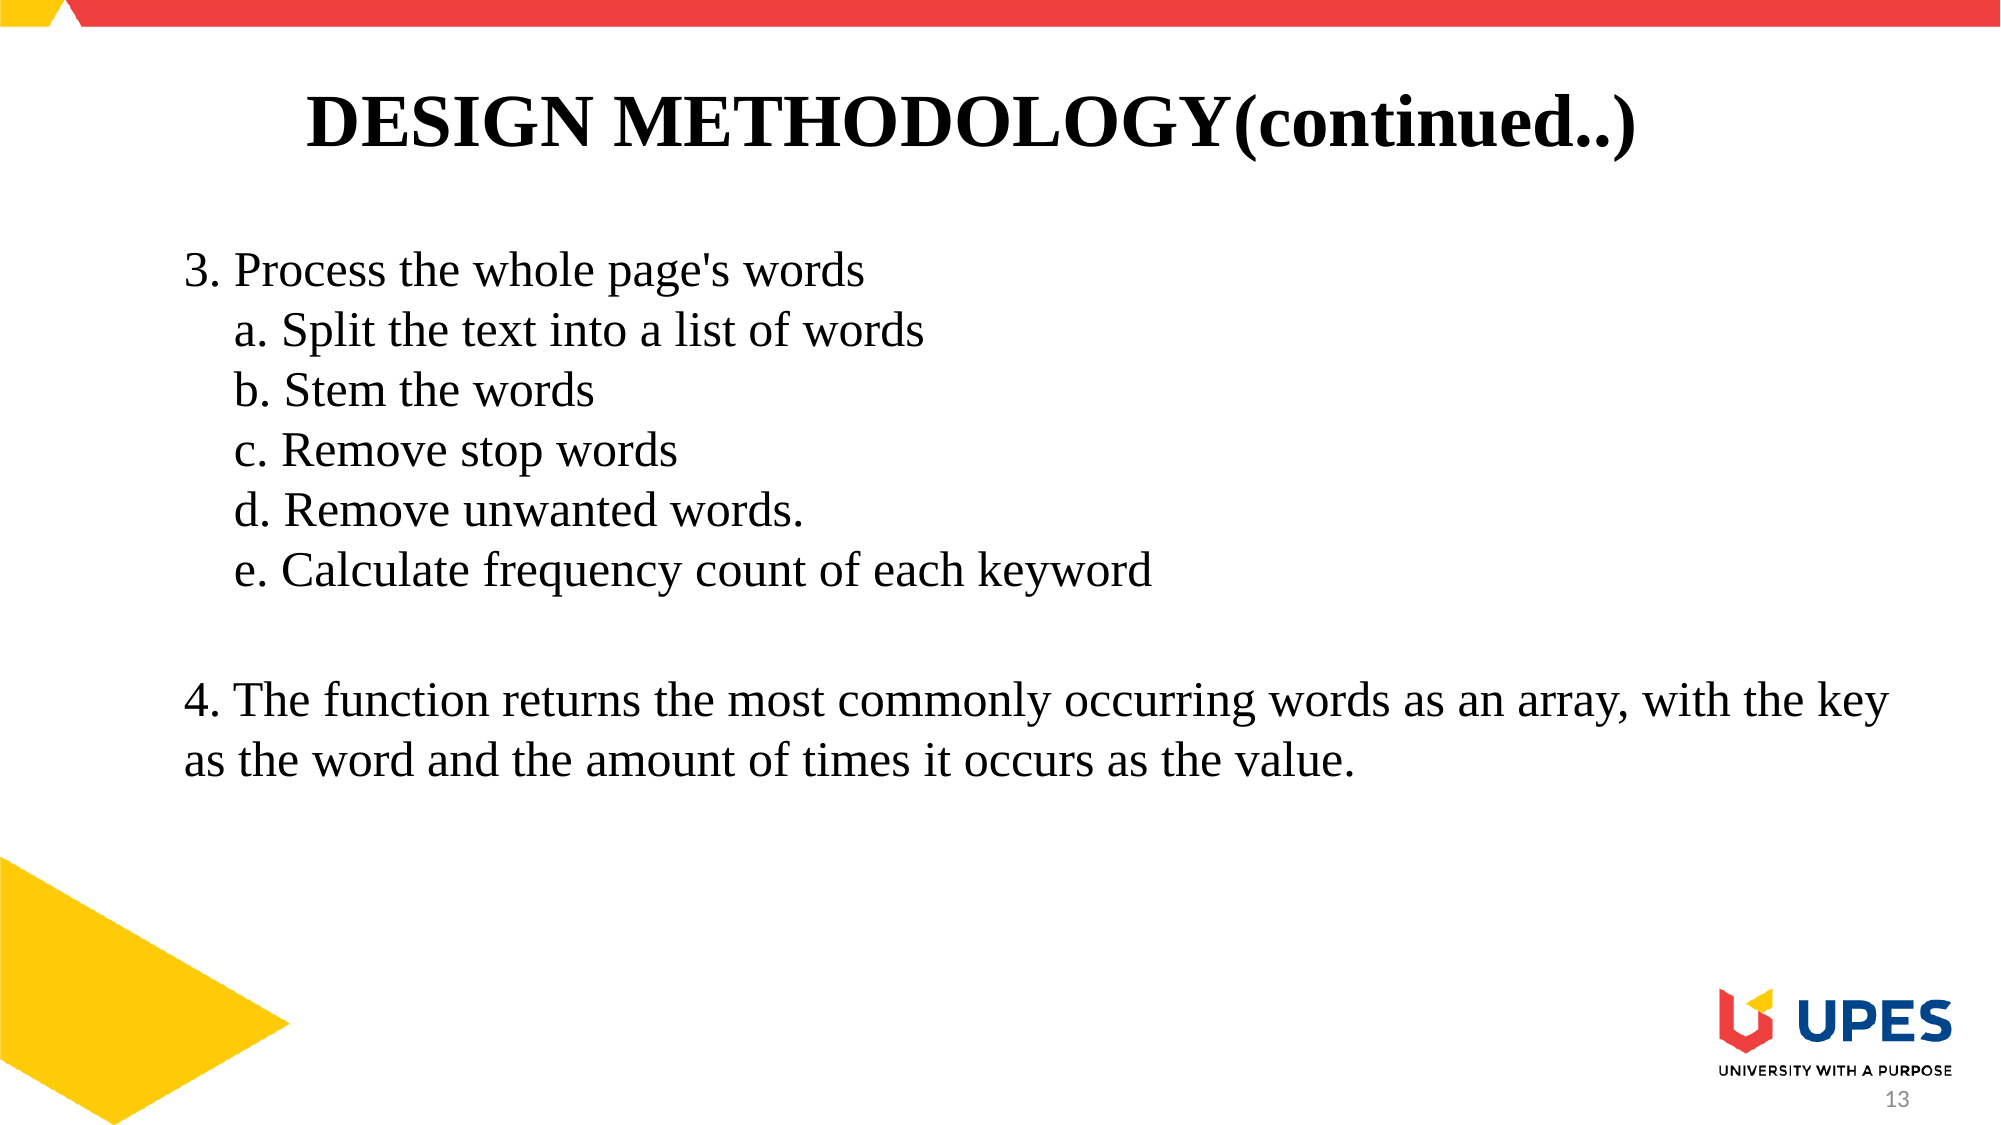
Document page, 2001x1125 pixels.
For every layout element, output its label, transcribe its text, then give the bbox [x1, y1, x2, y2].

list 3. Process the whole page's words a. Split the text into a list of words b. Stem the words c. Remove stop words d. Remove unwanted words. e. Calculate frequency count of each keyword 4. The function returns the most commonly occurring words as an array, with the key as the word and the amount of times it occurs as the value. accordingly. [125, 229, 1925, 1070]
picture [0, 0, 2001, 1125]
title DESIGN METHODOLOGY(continued..) [125, 70, 1820, 163]
